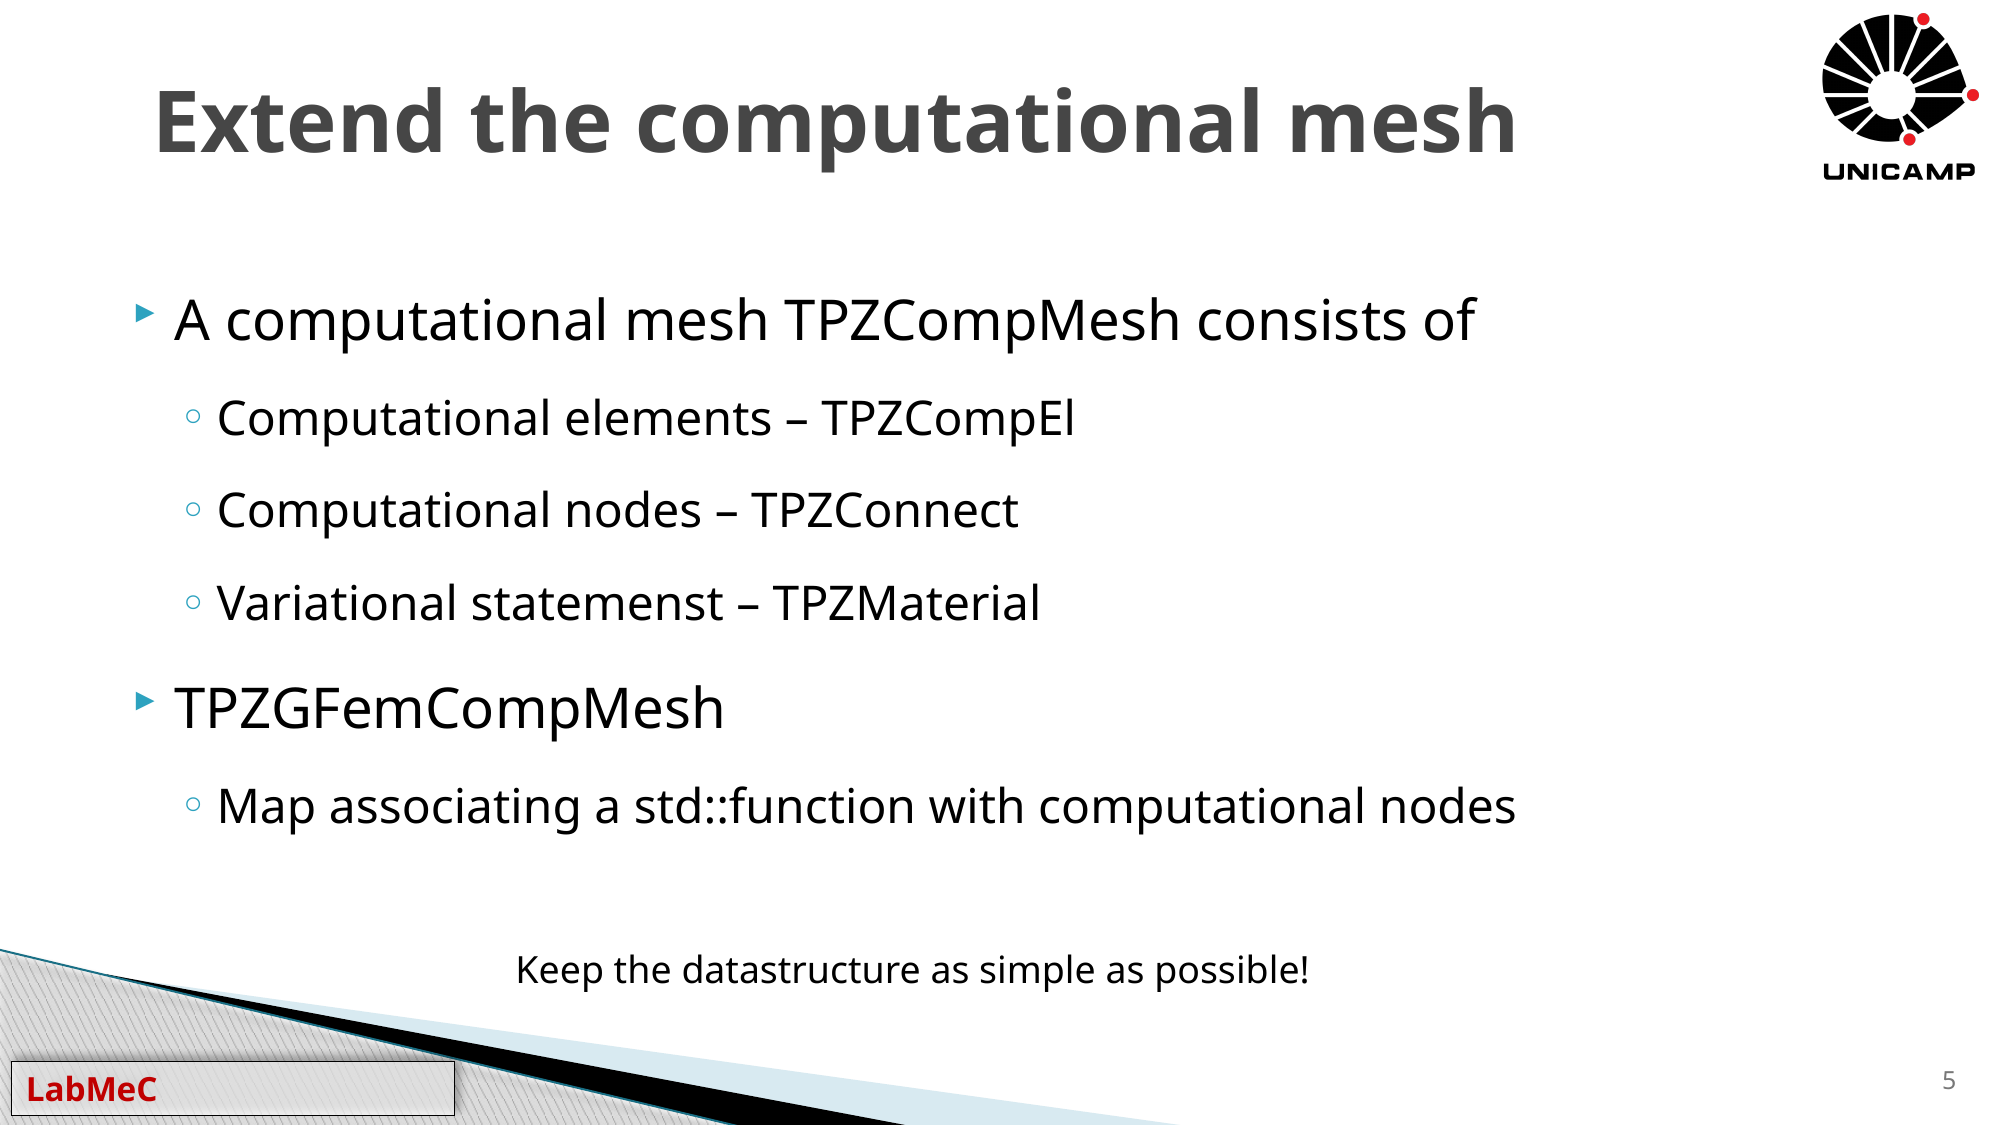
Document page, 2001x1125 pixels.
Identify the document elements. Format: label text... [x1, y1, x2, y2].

text_box Keep the datastructure as simple as possible! [500, 938, 1326, 999]
picture [1822, 13, 1979, 180]
slide_number 5 [1891, 1051, 1972, 1112]
list A computational mesh TPZCompMesh consists of Computational elements – TPZCompEl Computational nodes – TPZConnect Variational statemenst – TPZMaterial TPZGFemCompMesh Map associating a std::function with computational nodes [99, 243, 1900, 986]
title Extend the computational mesh [137, 59, 1863, 278]
